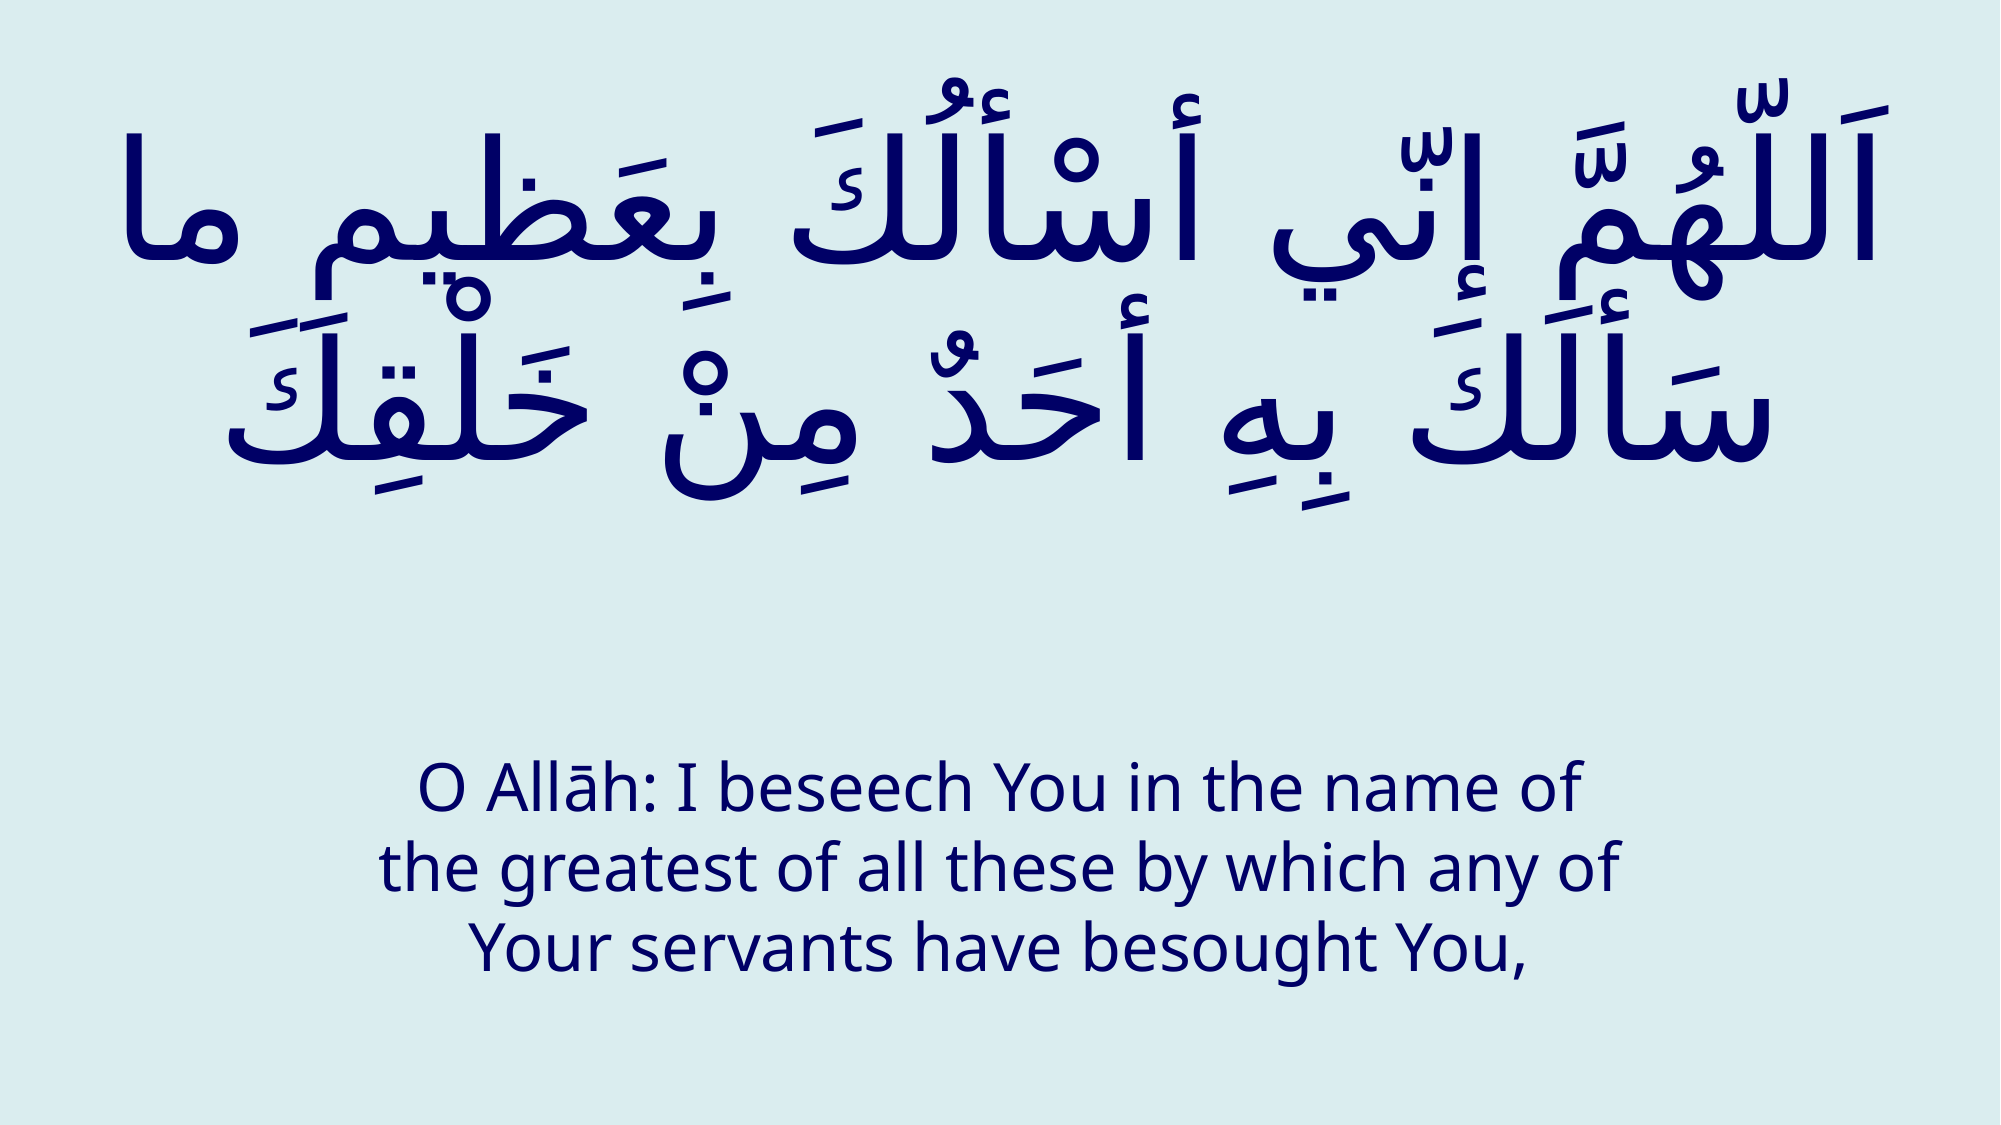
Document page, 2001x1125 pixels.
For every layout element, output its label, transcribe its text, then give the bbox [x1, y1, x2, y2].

title اَللّهُمَّ إنّي أسْألُكَ بِعَظيمِ ما سَألَكَ بِهِ أحَدٌ مِنْ خَلْقِكَ [0, 200, 2000, 388]
list O Allāh: I beseech You in the name of the greatest of all these by which any of Your servants have besought You, [356, 737, 1644, 1050]
